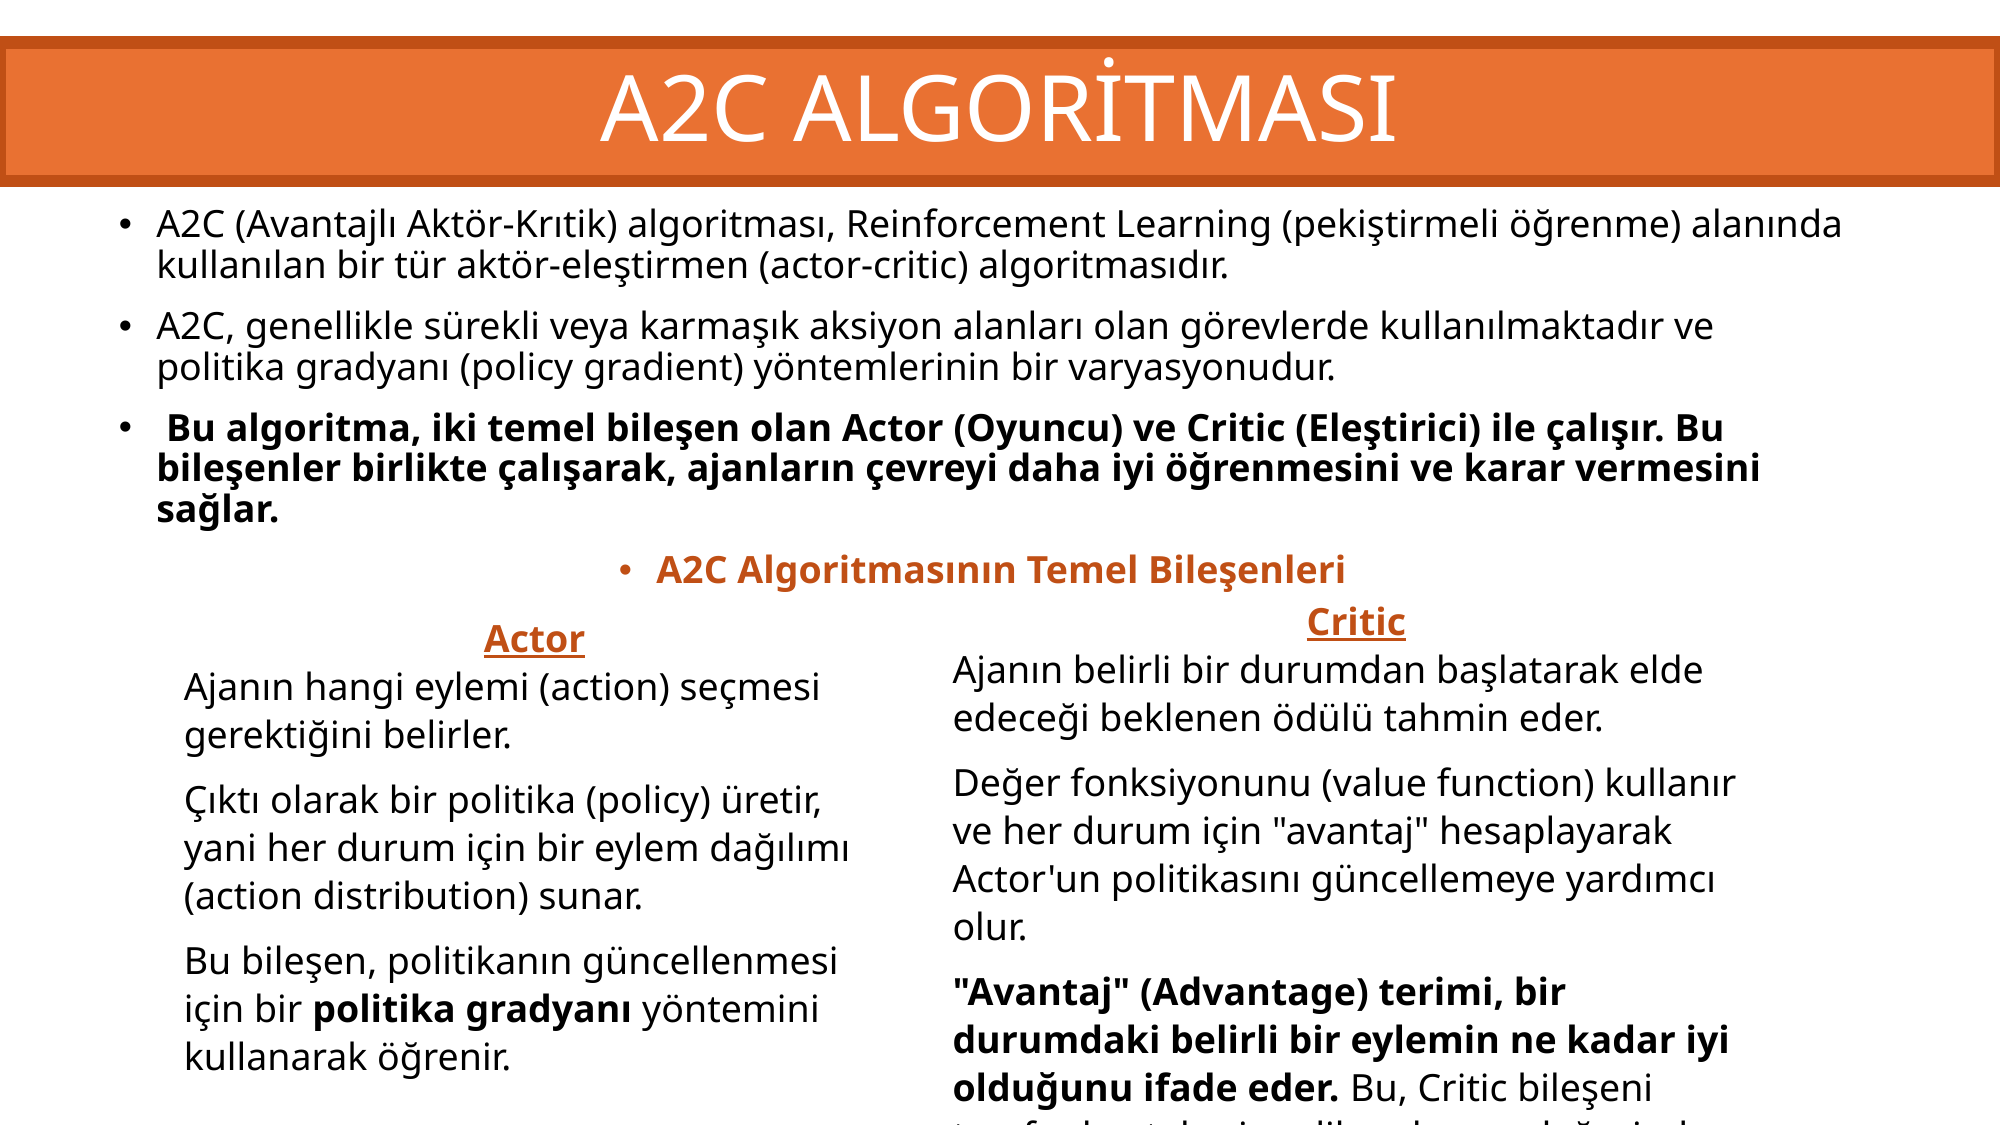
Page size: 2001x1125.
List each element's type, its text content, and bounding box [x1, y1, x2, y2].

title A2C ALGORİTMASI [0, 42, 2000, 181]
text_box Actor Ajanın hangi eylemi (action) seçmesi gerektiğini belirler. Çıktı olarak bir politika (policy) üretir, yani her durum için bir eylem dağılımı (action distribution) sunar. Bu bileşen, politikanın güncellenmesi için bir politika gradyanı yöntemini kullanarak öğrenir. [169, 607, 900, 1125]
text_box Critic Ajanın belirli bir durumdan başlatarak elde edeceği beklenen ödülü tahmin eder. Değer fonksiyonunu (value function) kullanır ve her durum için "avantaj" hesaplayarak Actor'un politikasını güncellemeye yardımcı olur. "Avantaj" (Advantage) terimi, bir durumdaki belirli bir eylemin ne kadar iyi olduğunu ifade eder. Bu, Critic bileşeni tarafından tahmin edilen durum değerinden (value) çıkarılarak hesaplanır. [937, 590, 1775, 1125]
list A2C (Avantajlı Aktör-Krıtik) algoritması, Reinforcement Learning (pekiştirmeli öğrenme) alanında kullanılan bir tür aktör-eleştirmen (actor-critic) algoritmasıdır. A2C, genellikle sürekli veya karmaşık aksiyon alanları olan görevlerde kullanılmaktadır ve politika gradyanı (policy gradient) yöntemlerinin bir varyasyonudur. Bu algoritma, iki temel bileşen olan Actor (Oyuncu) ve Critic (Eleştirici) ile çalışır. Bu bileşenler birlikte çalışarak, ajanların çevreyi daha iyi öğrenmesini ve karar vermesini sağlar. A2C Algoritmasının Temel Bileşenleri [103, 197, 1863, 591]
